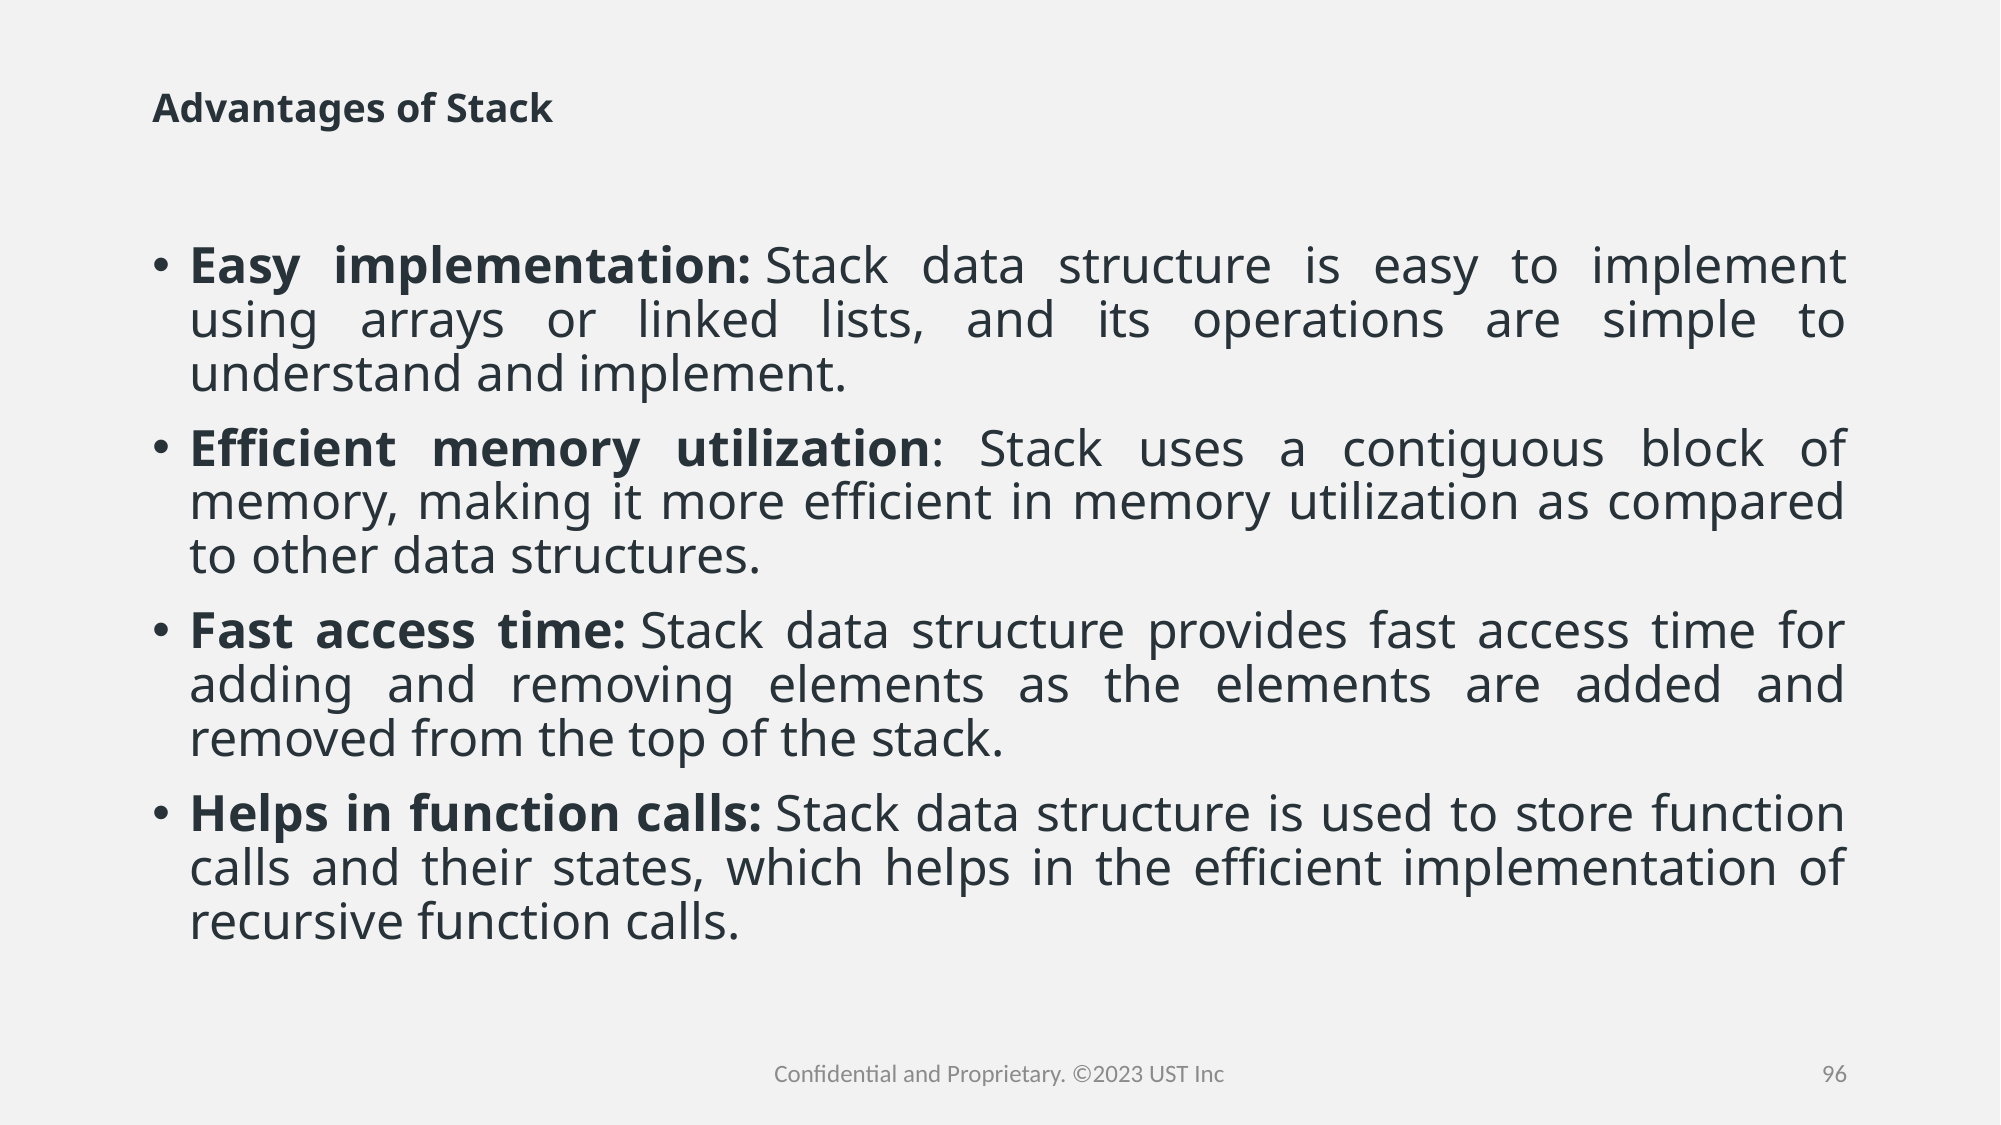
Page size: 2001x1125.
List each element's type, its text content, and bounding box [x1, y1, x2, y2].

title Advantages of Stack [137, 37, 1863, 186]
slide_number 96 [1412, 1042, 1863, 1103]
footer Confidential and Proprietary. ©2023 UST Inc [662, 1042, 1338, 1103]
list Easy implementation: Stack data structure is easy to implement using arrays or linked lists, and its operations are simple to understand and implement. Efficient memory utilization: Stack uses a contiguous block of memory, making it more efficient in memory utilization as compared to other data structures. Fast access time: Stack data structure provides fast access time for adding and removing elements as the elements are added and removed from the top of the stack. Helps in function calls: Stack data structure is used to store function calls and their states, which helps in the efficient implementation of recursive function calls. [137, 232, 1863, 1014]
